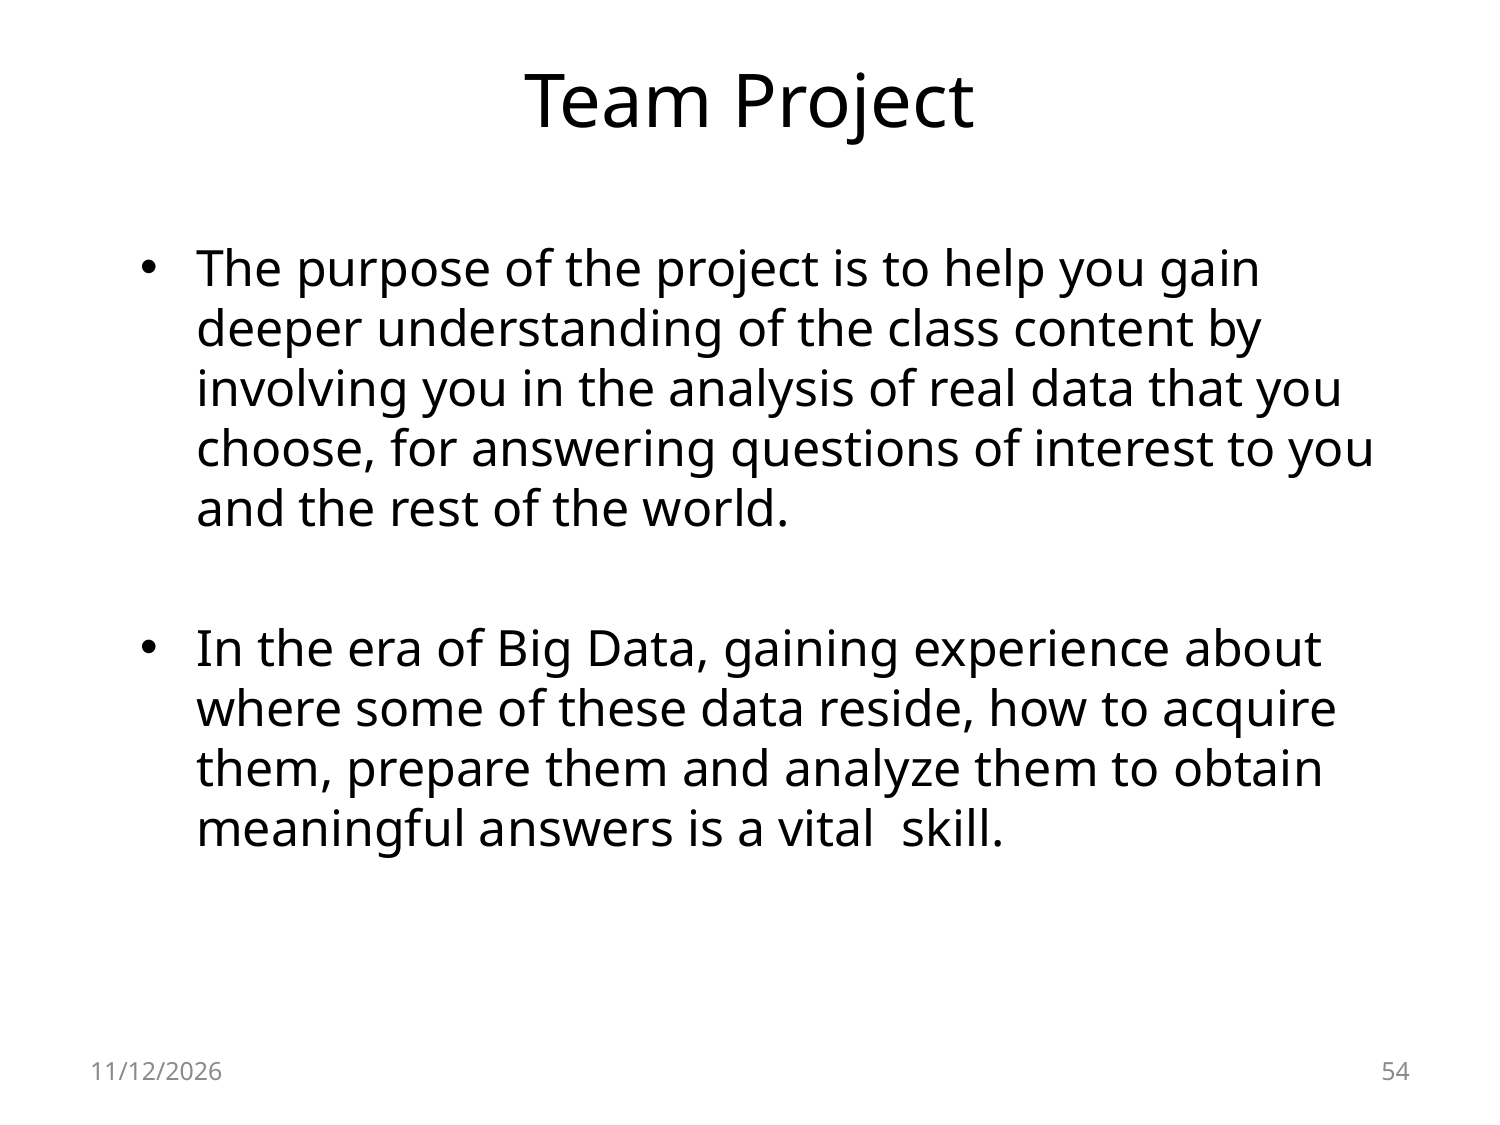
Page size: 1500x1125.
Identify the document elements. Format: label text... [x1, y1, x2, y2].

slide_number 54 [1074, 1042, 1425, 1103]
title Team Project [75, 45, 1425, 150]
list The purpose of the project is to help you gain deeper understanding of the class content by involving you in the analysis of real data that you choose, for answering questions of interest to you and the rest of the world. In the era of Big Data, gaining experience about where some of these data reside, how to acquire them, prepare them and analyze them to obtain meaningful answers is a vital skill. [125, 228, 1413, 897]
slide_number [75, 1042, 425, 1103]
